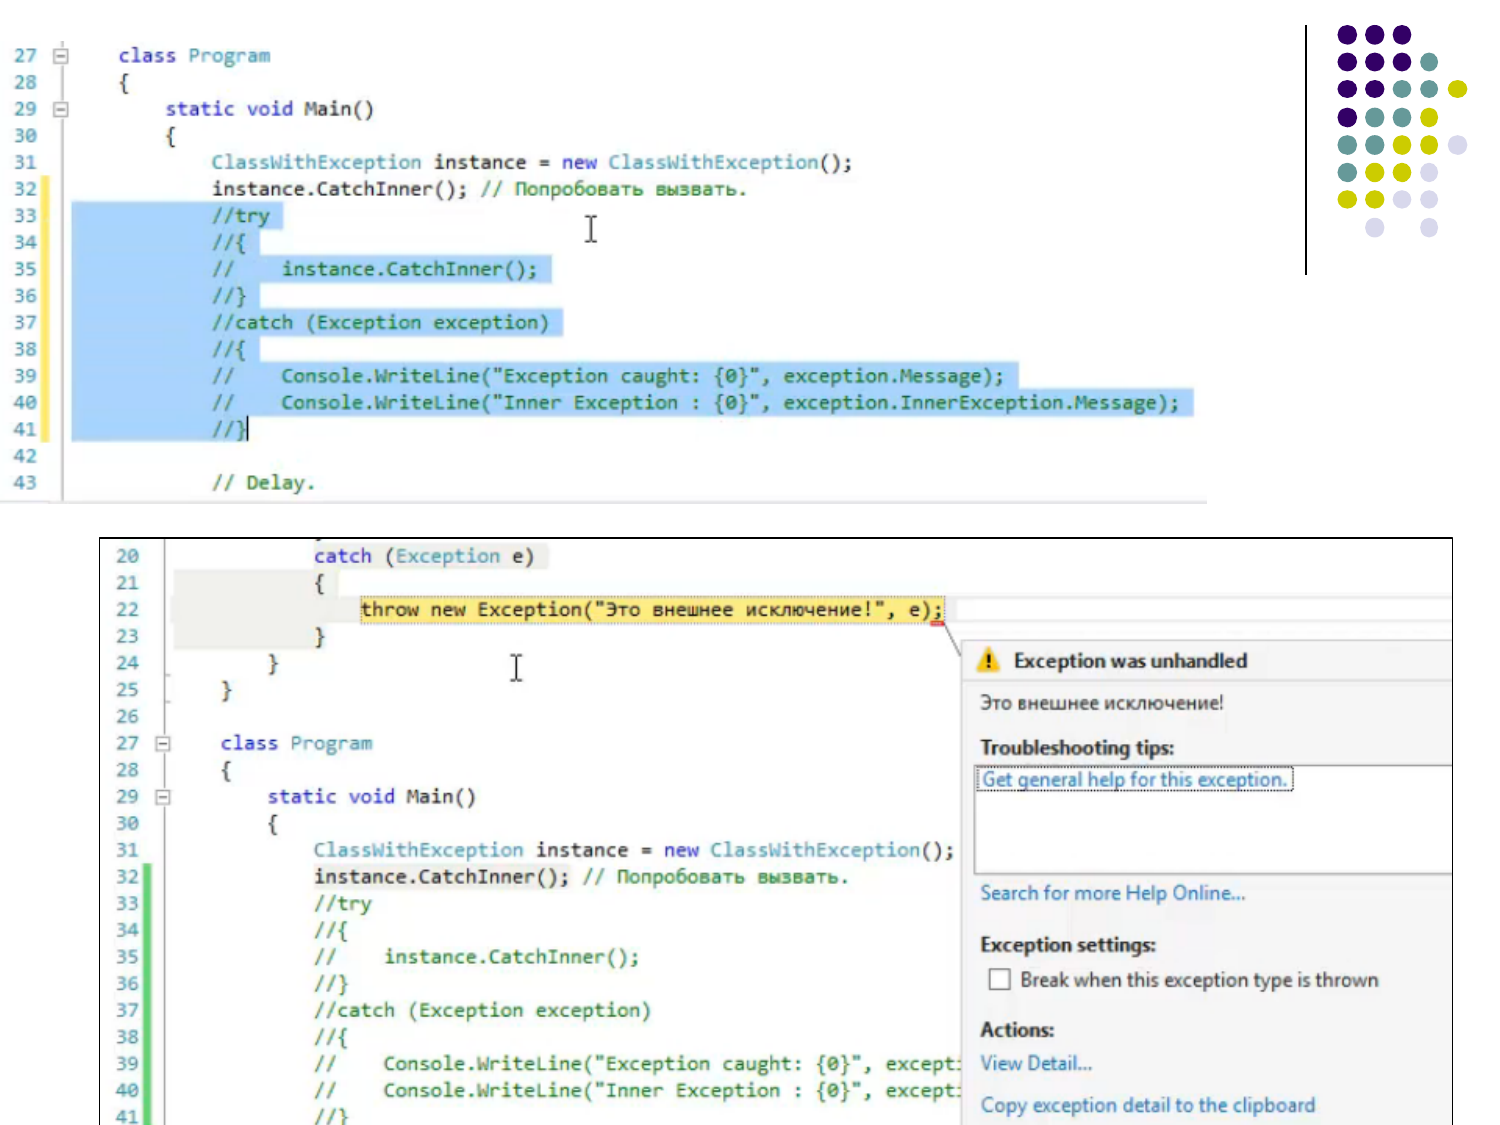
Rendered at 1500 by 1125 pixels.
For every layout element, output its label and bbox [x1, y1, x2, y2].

picture [0, 40, 1207, 504]
picture [100, 538, 1452, 1125]
